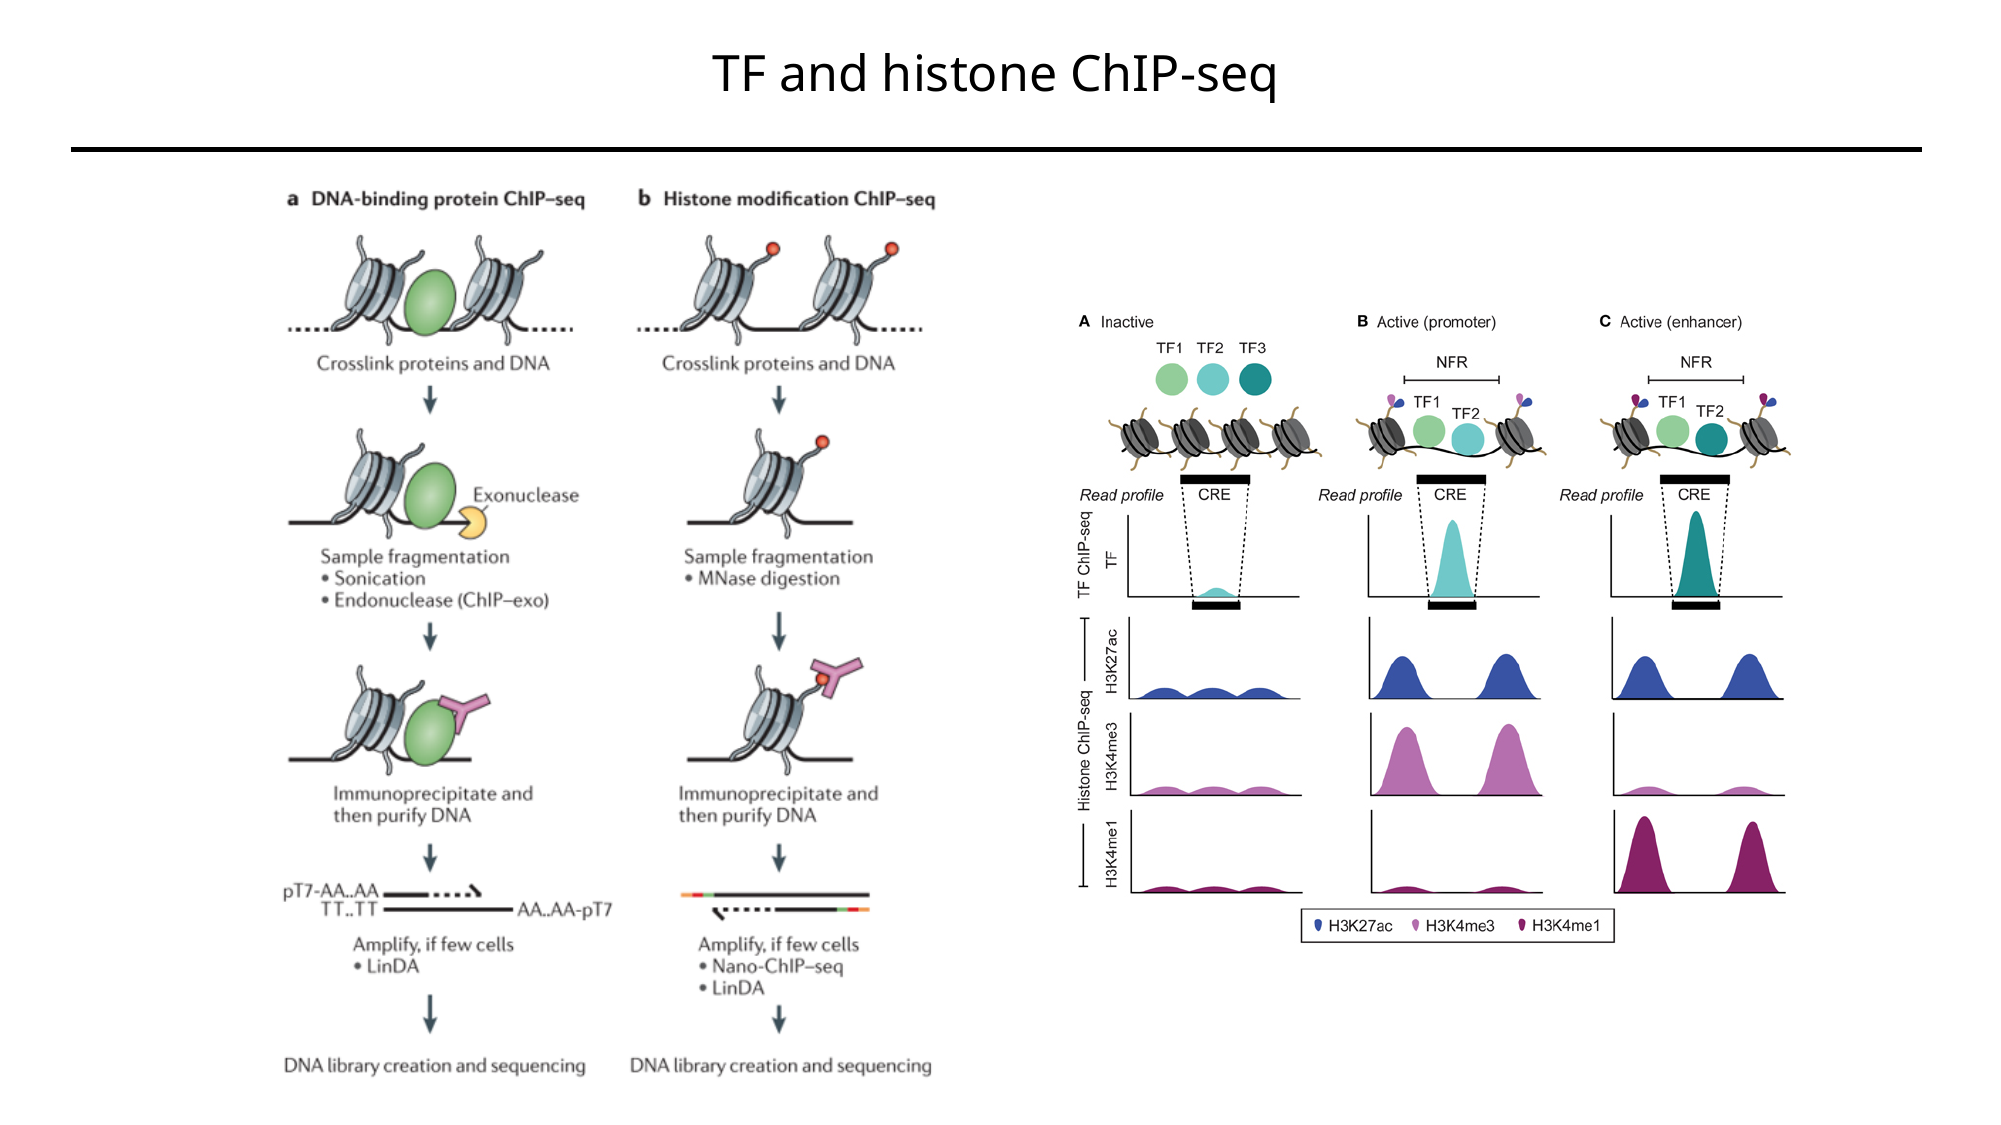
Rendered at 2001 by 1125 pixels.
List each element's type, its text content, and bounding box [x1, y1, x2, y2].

title TF and histone ChIP-seq [70, 12, 1922, 139]
picture [1076, 314, 1792, 944]
picture [249, 160, 951, 1091]
